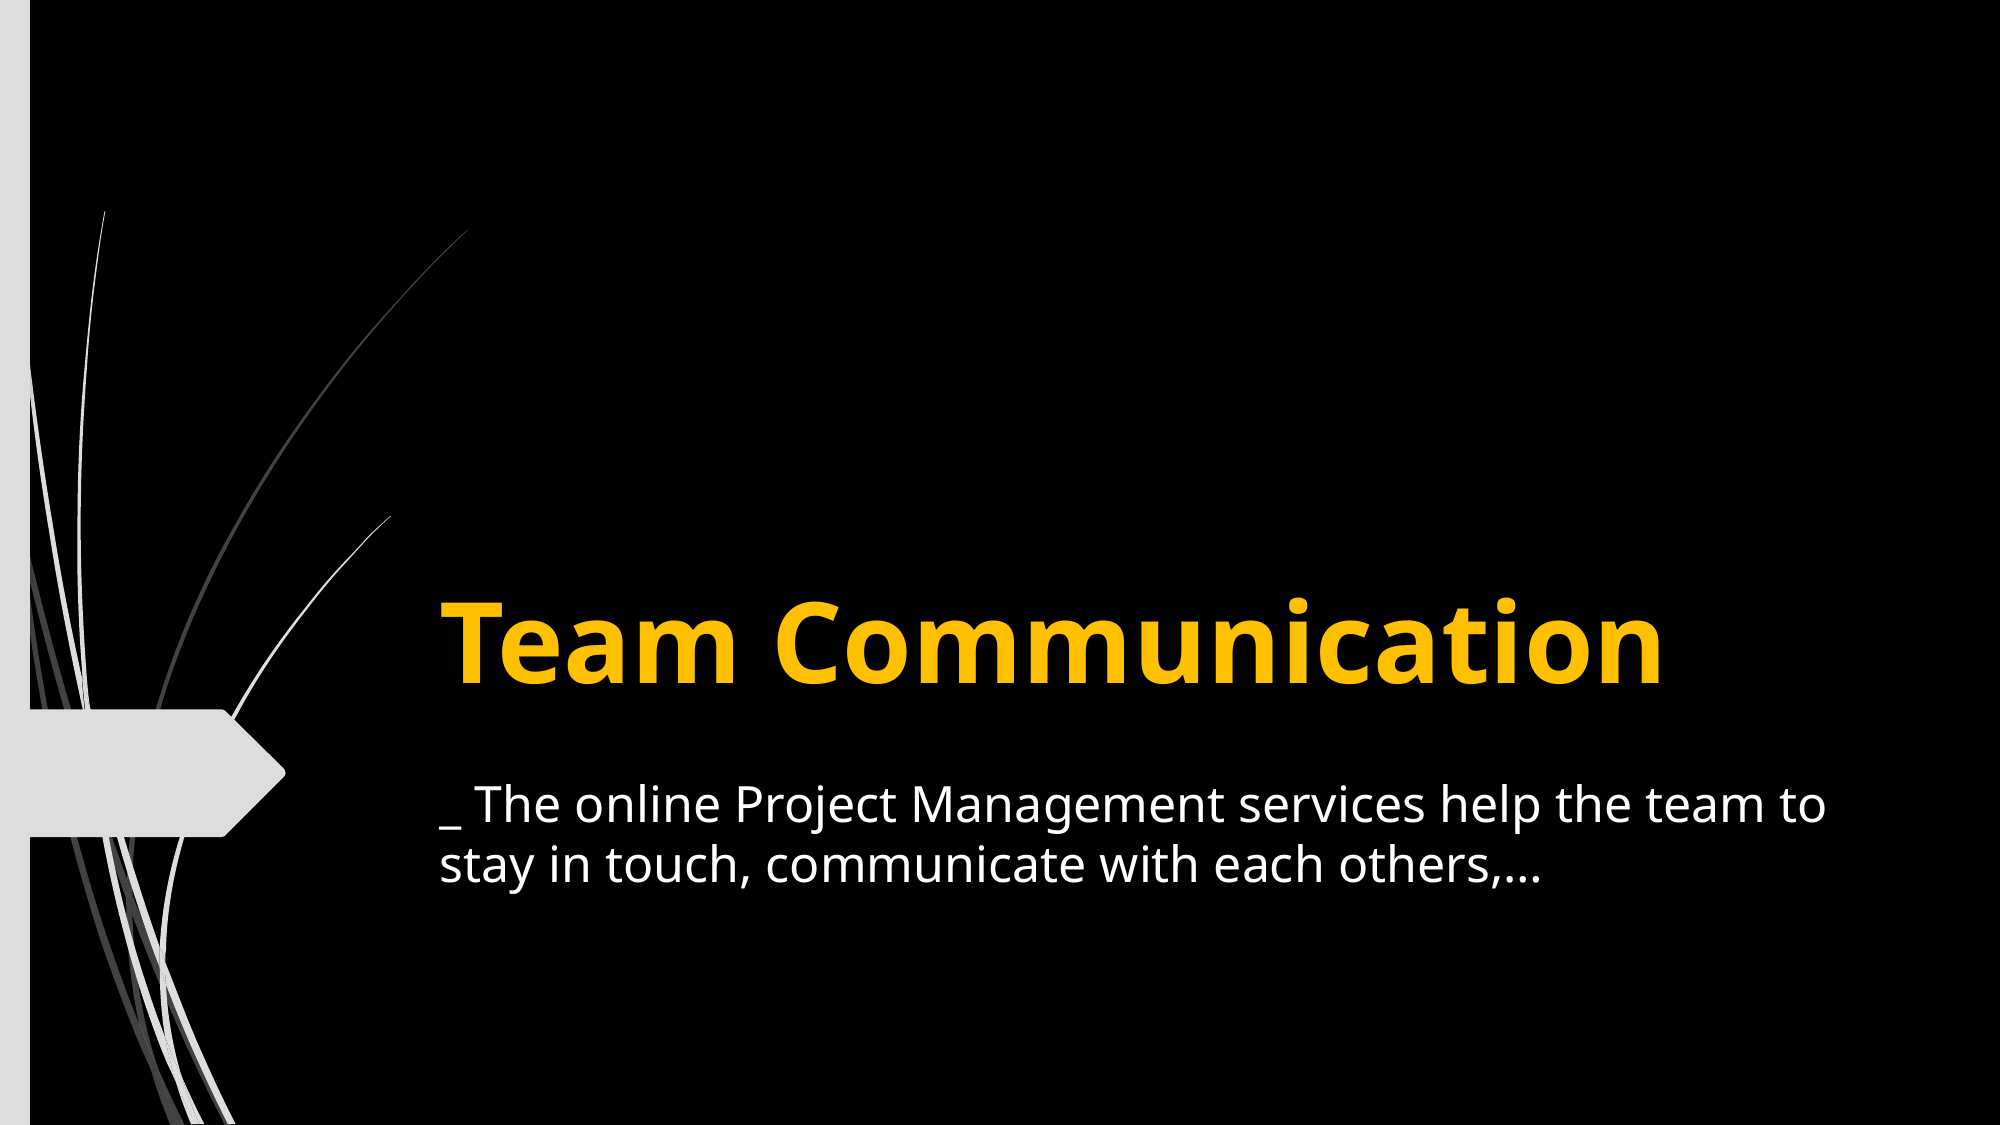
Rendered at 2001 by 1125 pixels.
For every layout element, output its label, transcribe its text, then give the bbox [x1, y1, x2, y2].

subtitle _ The online Project Management services help the team to stay in touch, communicate with each others,… [424, 765, 1888, 969]
title Team Communication [424, 351, 1888, 714]
